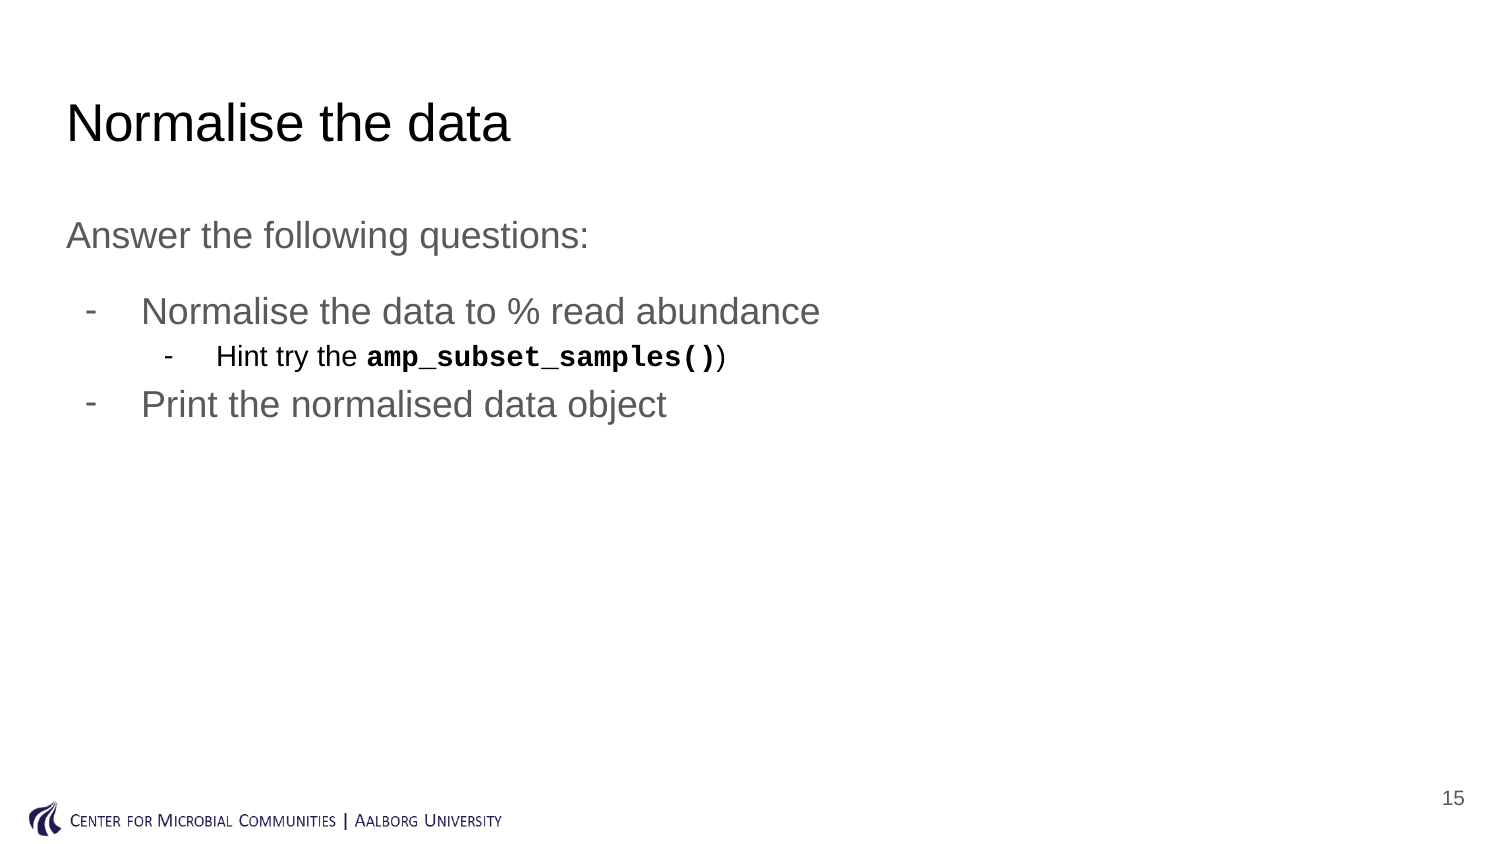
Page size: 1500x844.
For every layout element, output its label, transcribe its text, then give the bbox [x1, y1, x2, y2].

title Normalise the data [51, 72, 1449, 167]
list Answer the following questions: Normalise the data to % read abundance Hint try the amp_subset_samples()) Print the normalised data object [51, 189, 1449, 750]
picture [0, 792, 516, 844]
slide_number ‹#› [1389, 764, 1480, 830]
